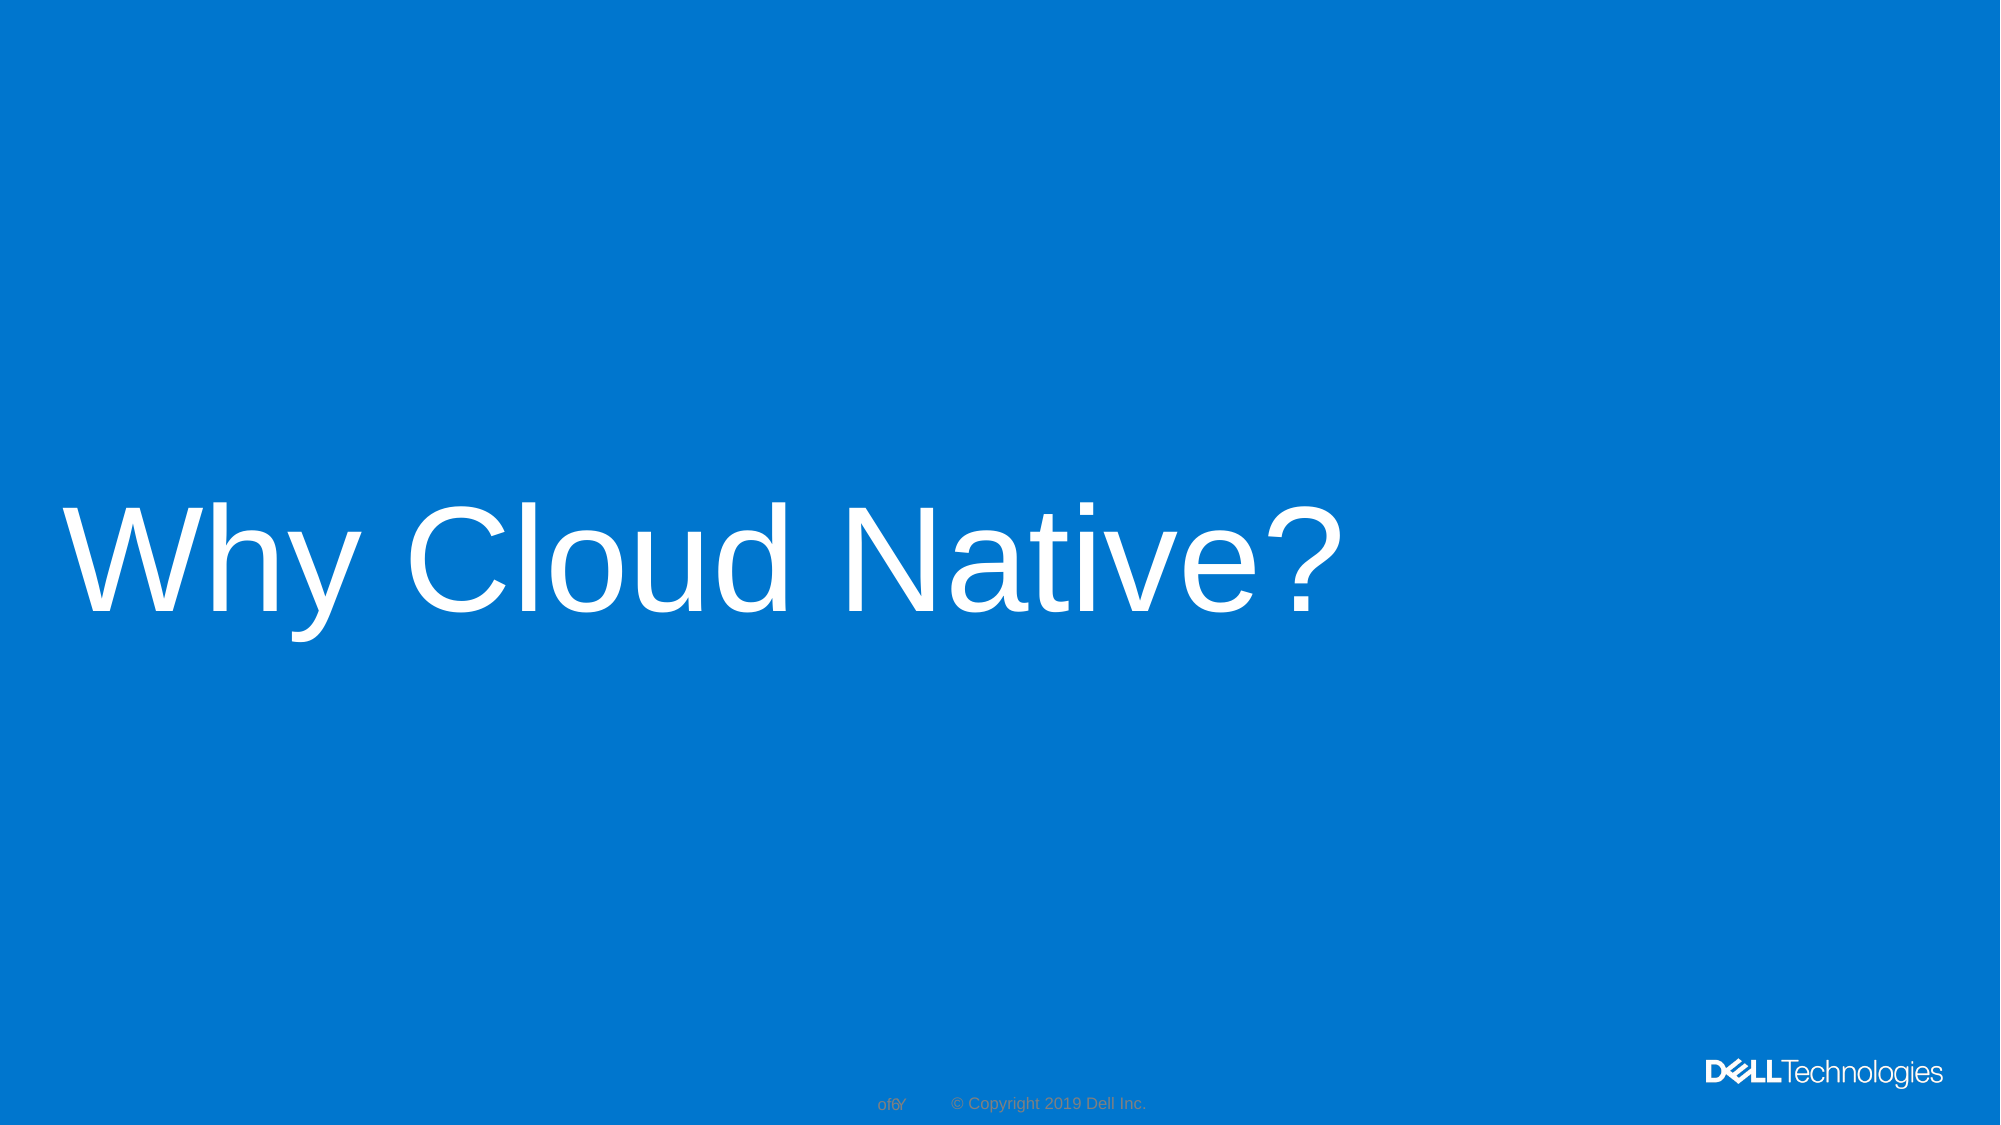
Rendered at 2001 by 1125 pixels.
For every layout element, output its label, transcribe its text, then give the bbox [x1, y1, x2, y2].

picture [1706, 1058, 1943, 1089]
title Why Cloud Native? [62, 480, 1788, 645]
